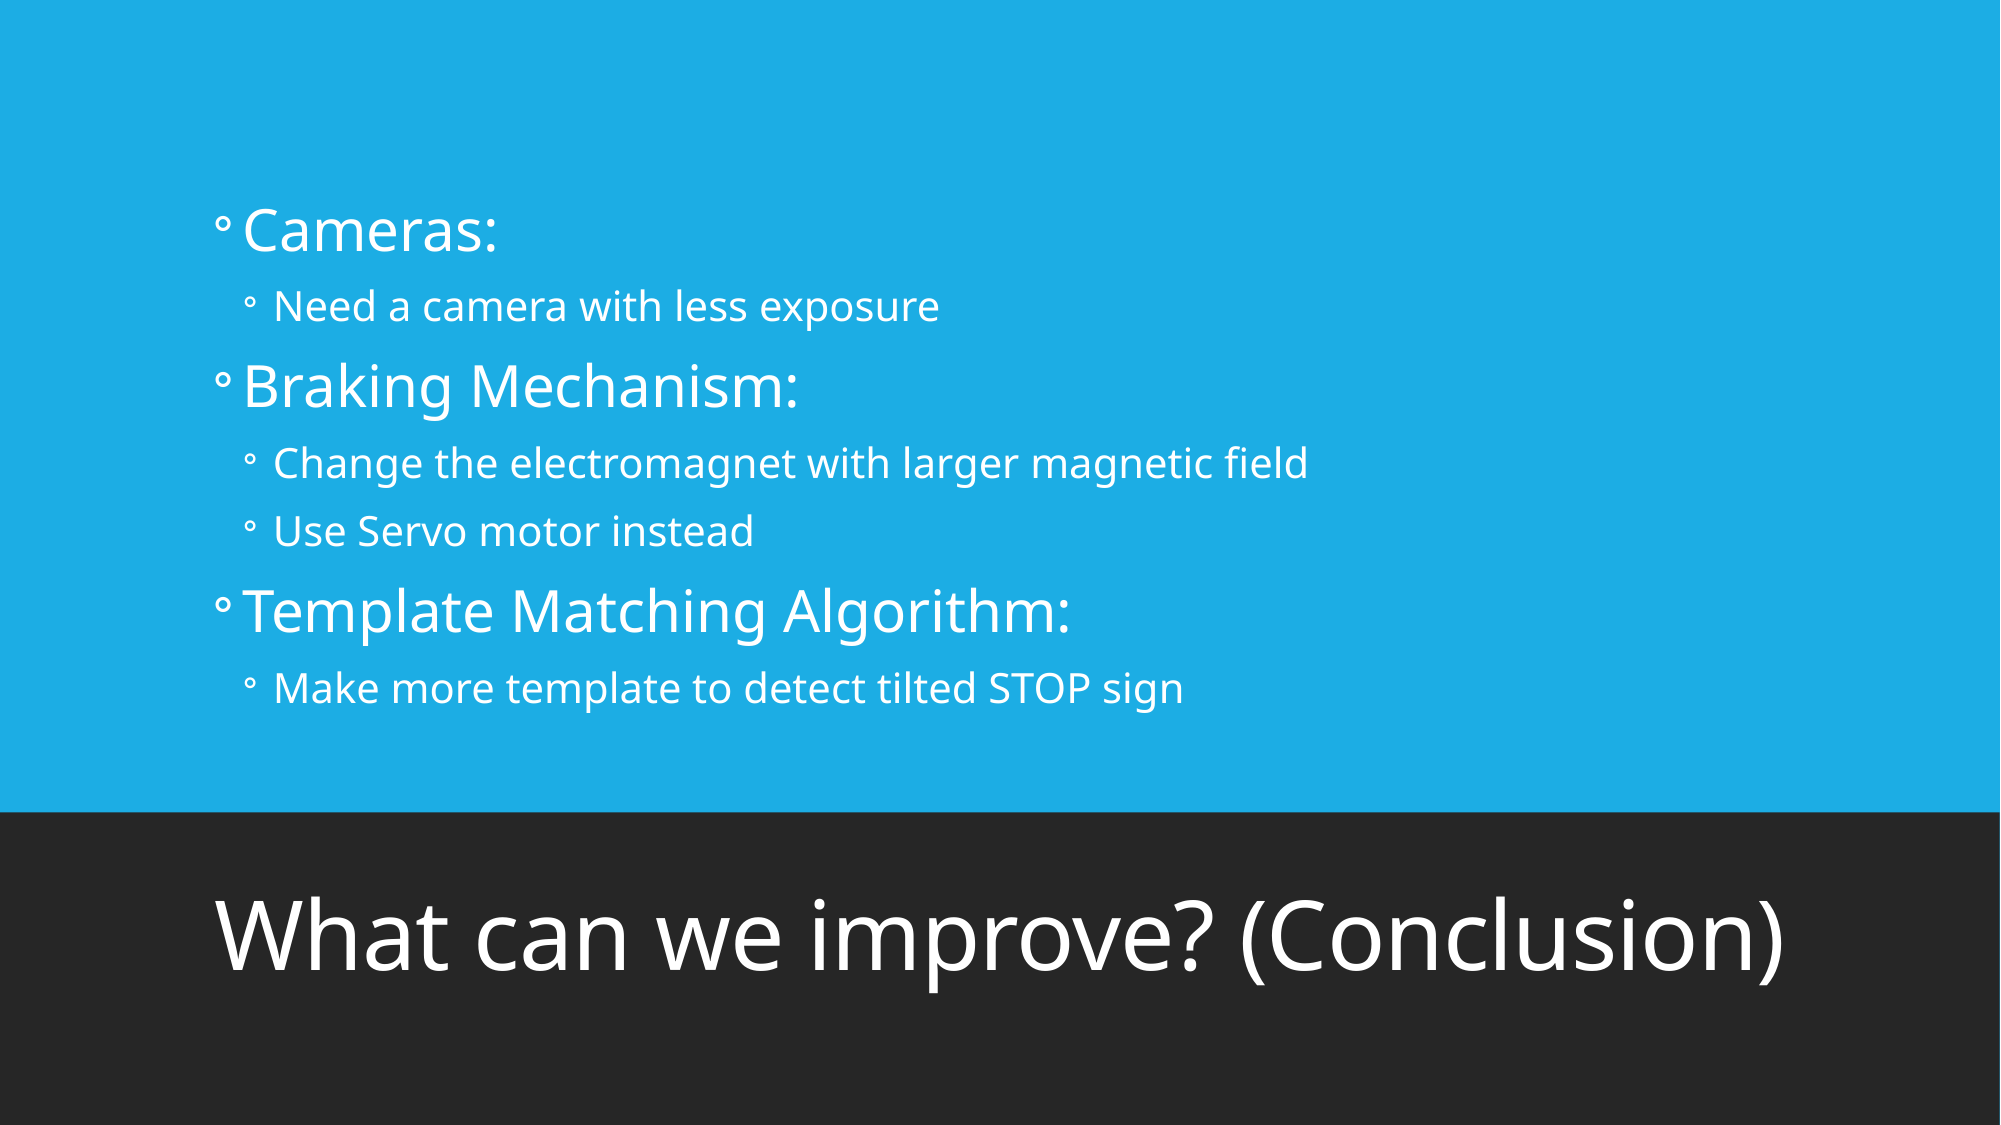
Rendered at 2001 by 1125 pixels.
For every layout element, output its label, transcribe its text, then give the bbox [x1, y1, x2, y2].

title What can we improve? (Conclusion) [174, 854, 1825, 1031]
list Cameras: Need a camera with less exposure Braking Mechanism: Change the electromagnet with larger magnetic field Use Servo motor instead Template Matching Algorithm: Make more template to detect tilted STOP sign [180, 178, 1825, 748]
text_box [0, 811, 2000, 1125]
text_box [0, 0, 2000, 811]
